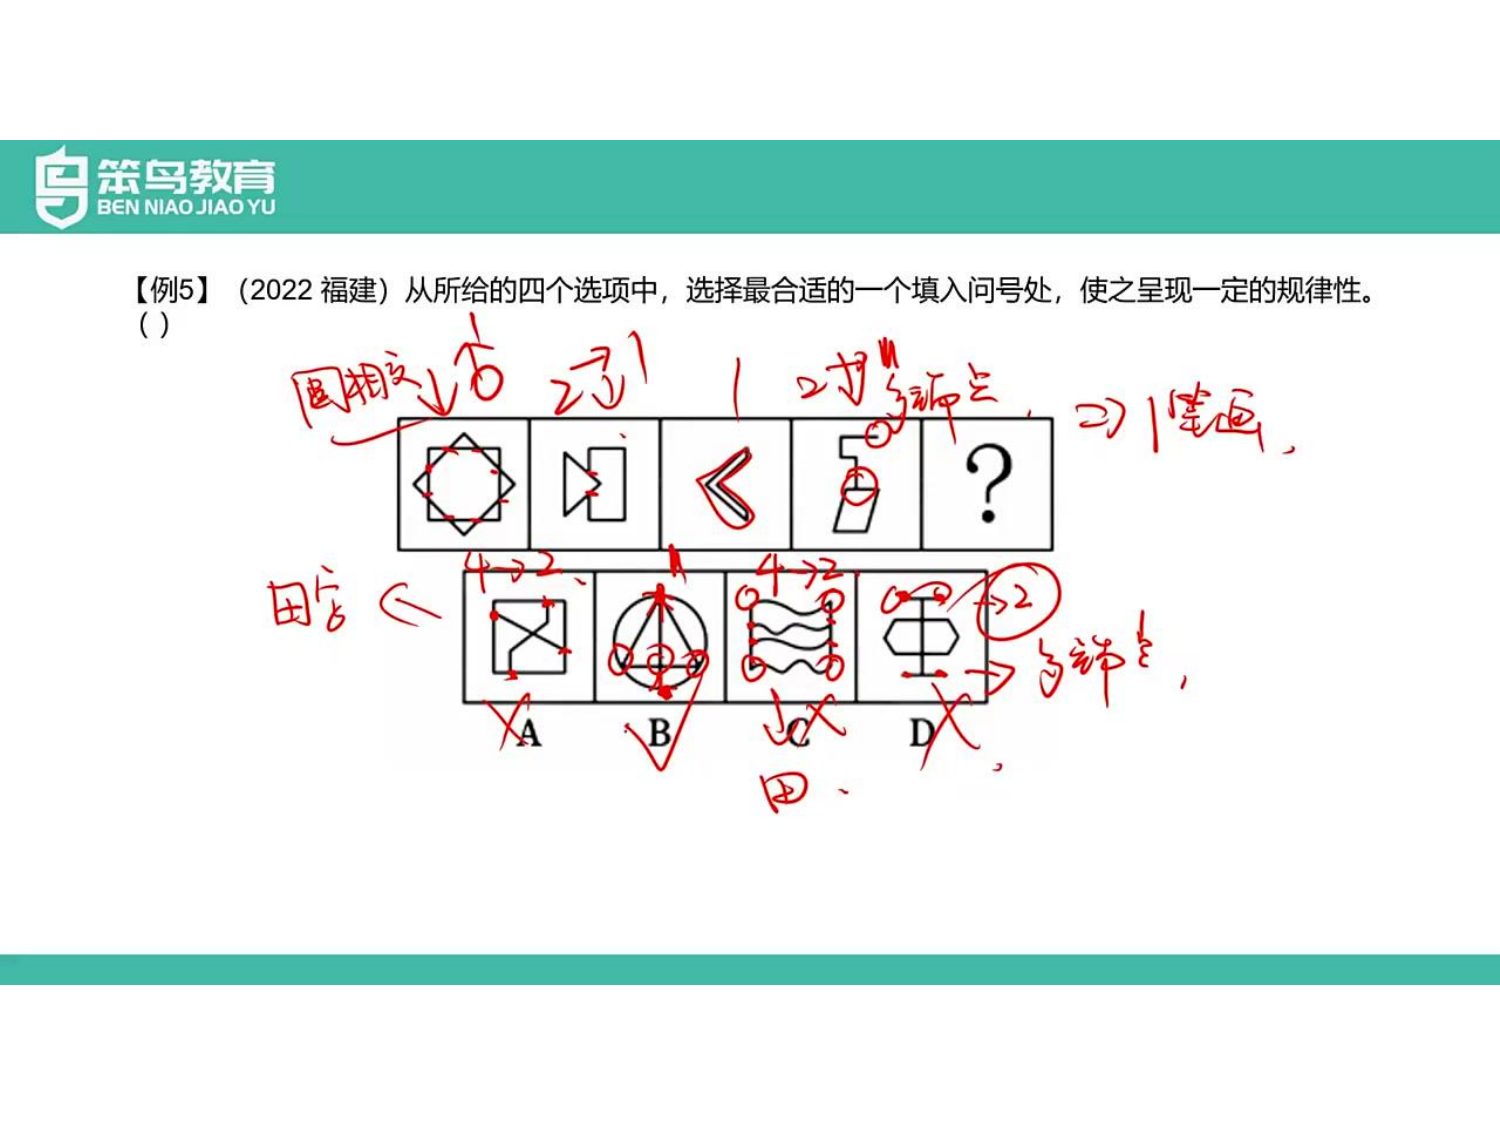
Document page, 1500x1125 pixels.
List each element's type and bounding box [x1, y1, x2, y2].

picture [0, 140, 1500, 985]
